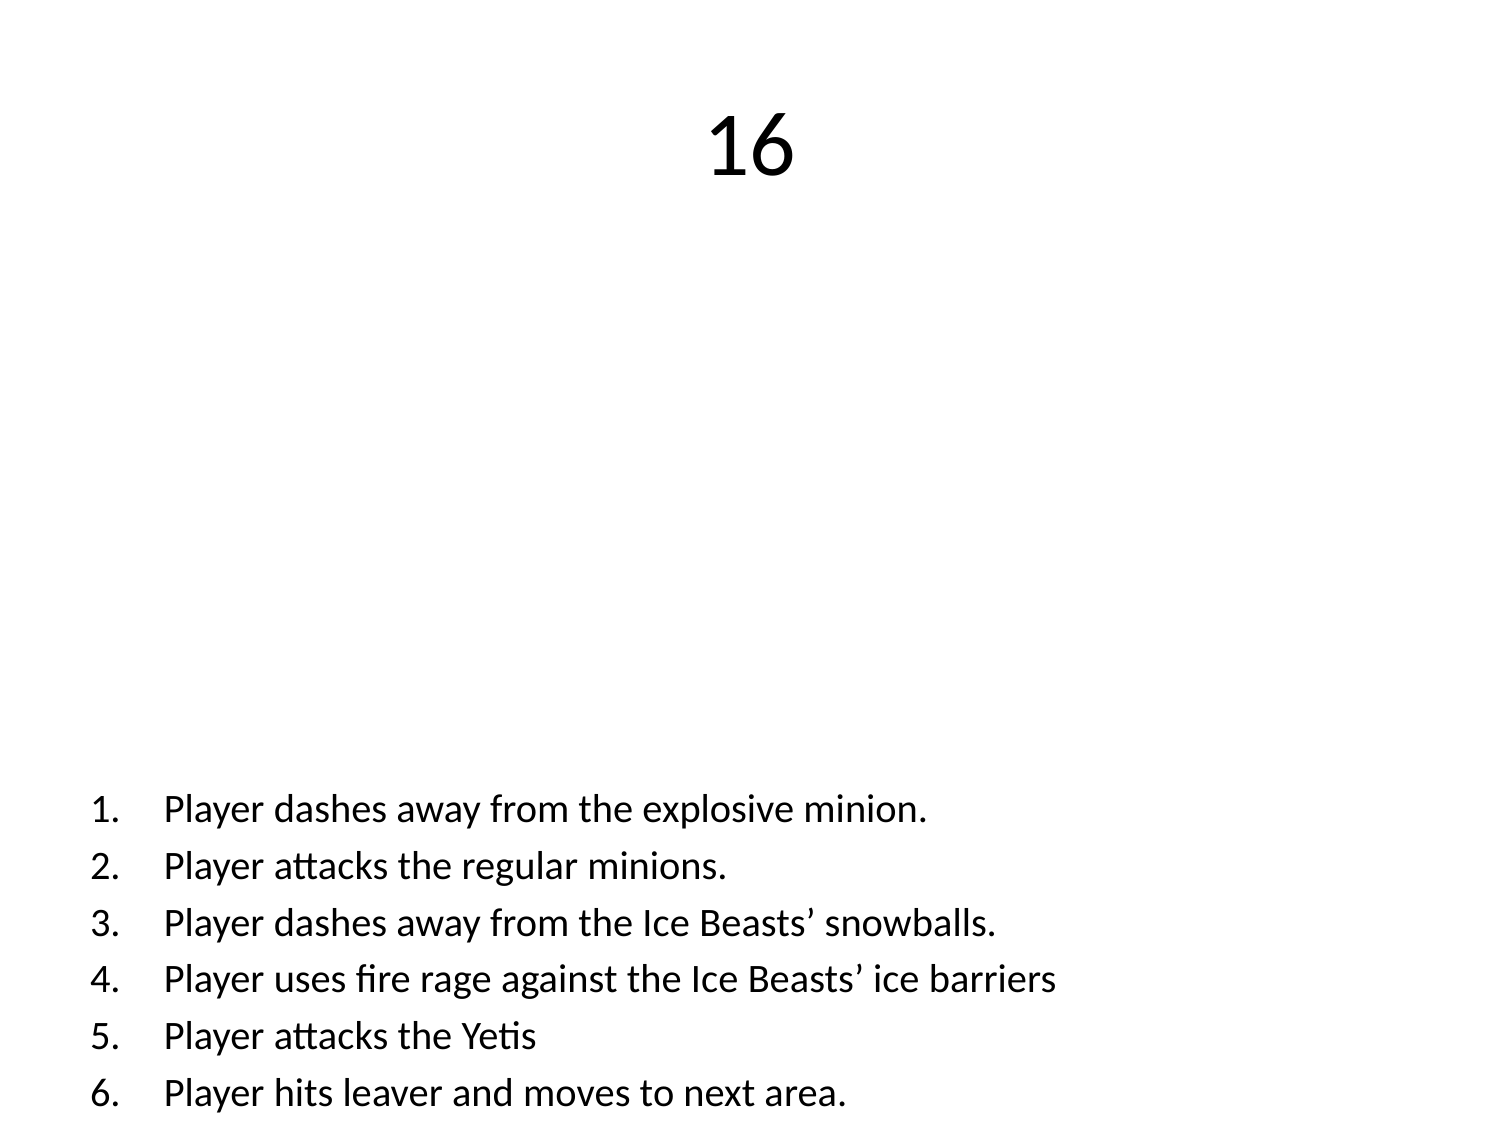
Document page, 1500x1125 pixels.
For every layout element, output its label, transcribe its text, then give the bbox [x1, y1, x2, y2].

list Player dashes away from the explosive minion. Player attacks the regular minions. Player dashes away from the Ice Beasts’ snowballs. Player uses fire rage against the Ice Beasts’ ice barriers Player attacks the Yetis Player hits leaver and moves to next area. [75, 774, 1425, 1125]
title 16 [75, 45, 1425, 233]
